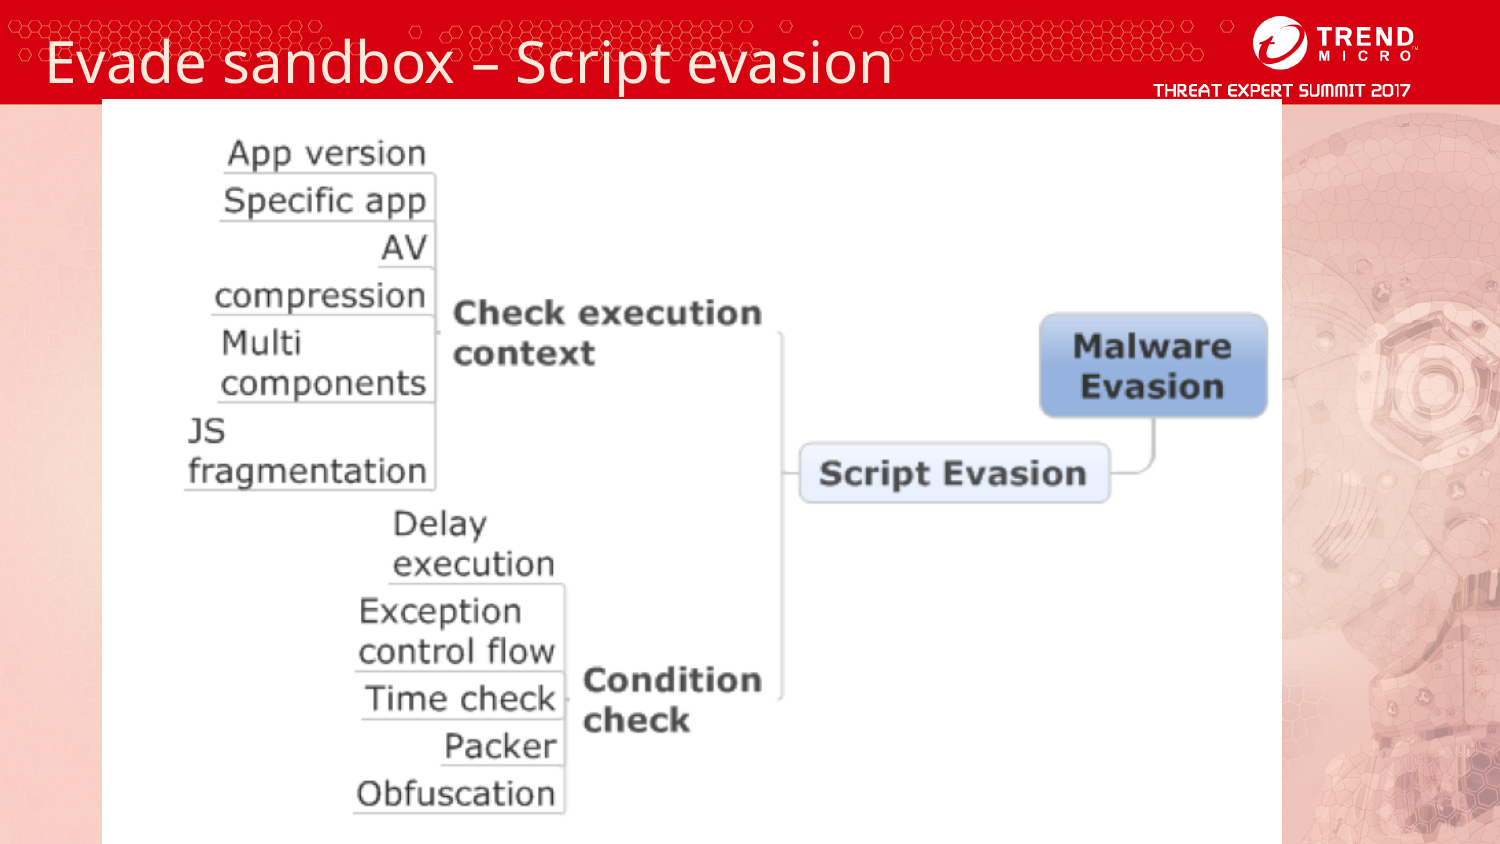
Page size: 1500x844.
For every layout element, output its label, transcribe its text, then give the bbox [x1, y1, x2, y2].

picture [0, 0, 1500, 844]
title Evade sandbox – Script evasion [29, 20, 1131, 100]
